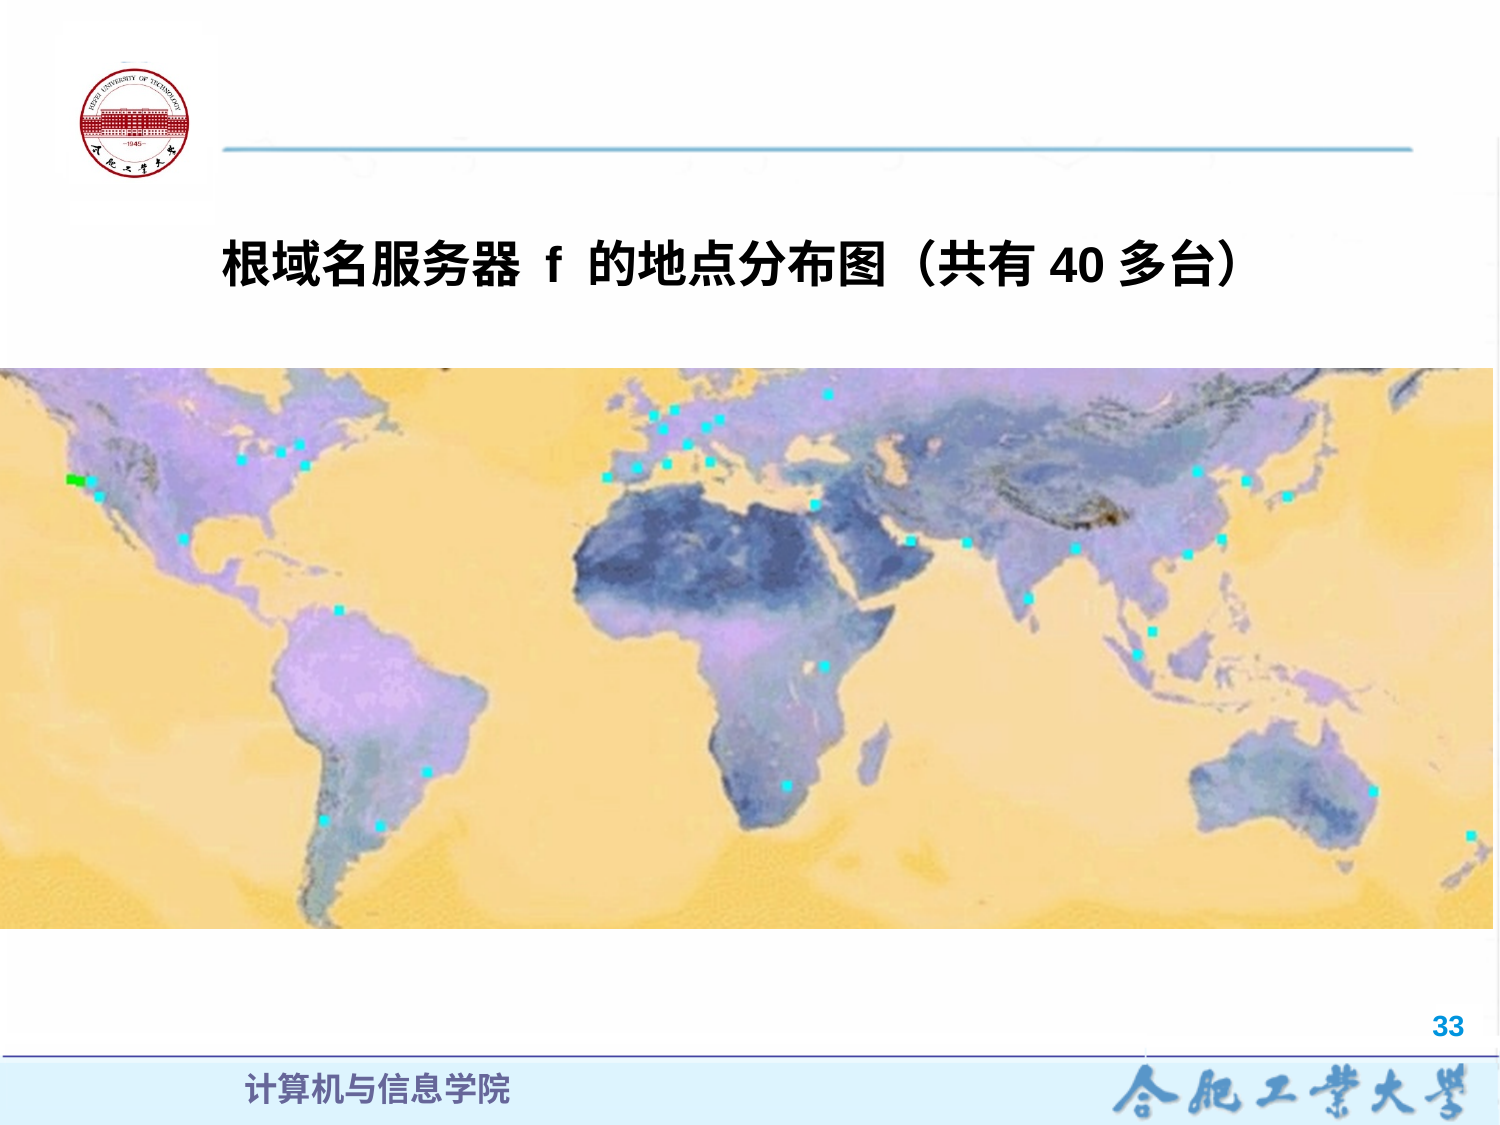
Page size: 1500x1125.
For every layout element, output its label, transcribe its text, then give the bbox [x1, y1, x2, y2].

picture [0, 0, 1500, 1125]
text_box 根域名服务器 f 的地点分布图（共有40多台） [206, 224, 1294, 300]
